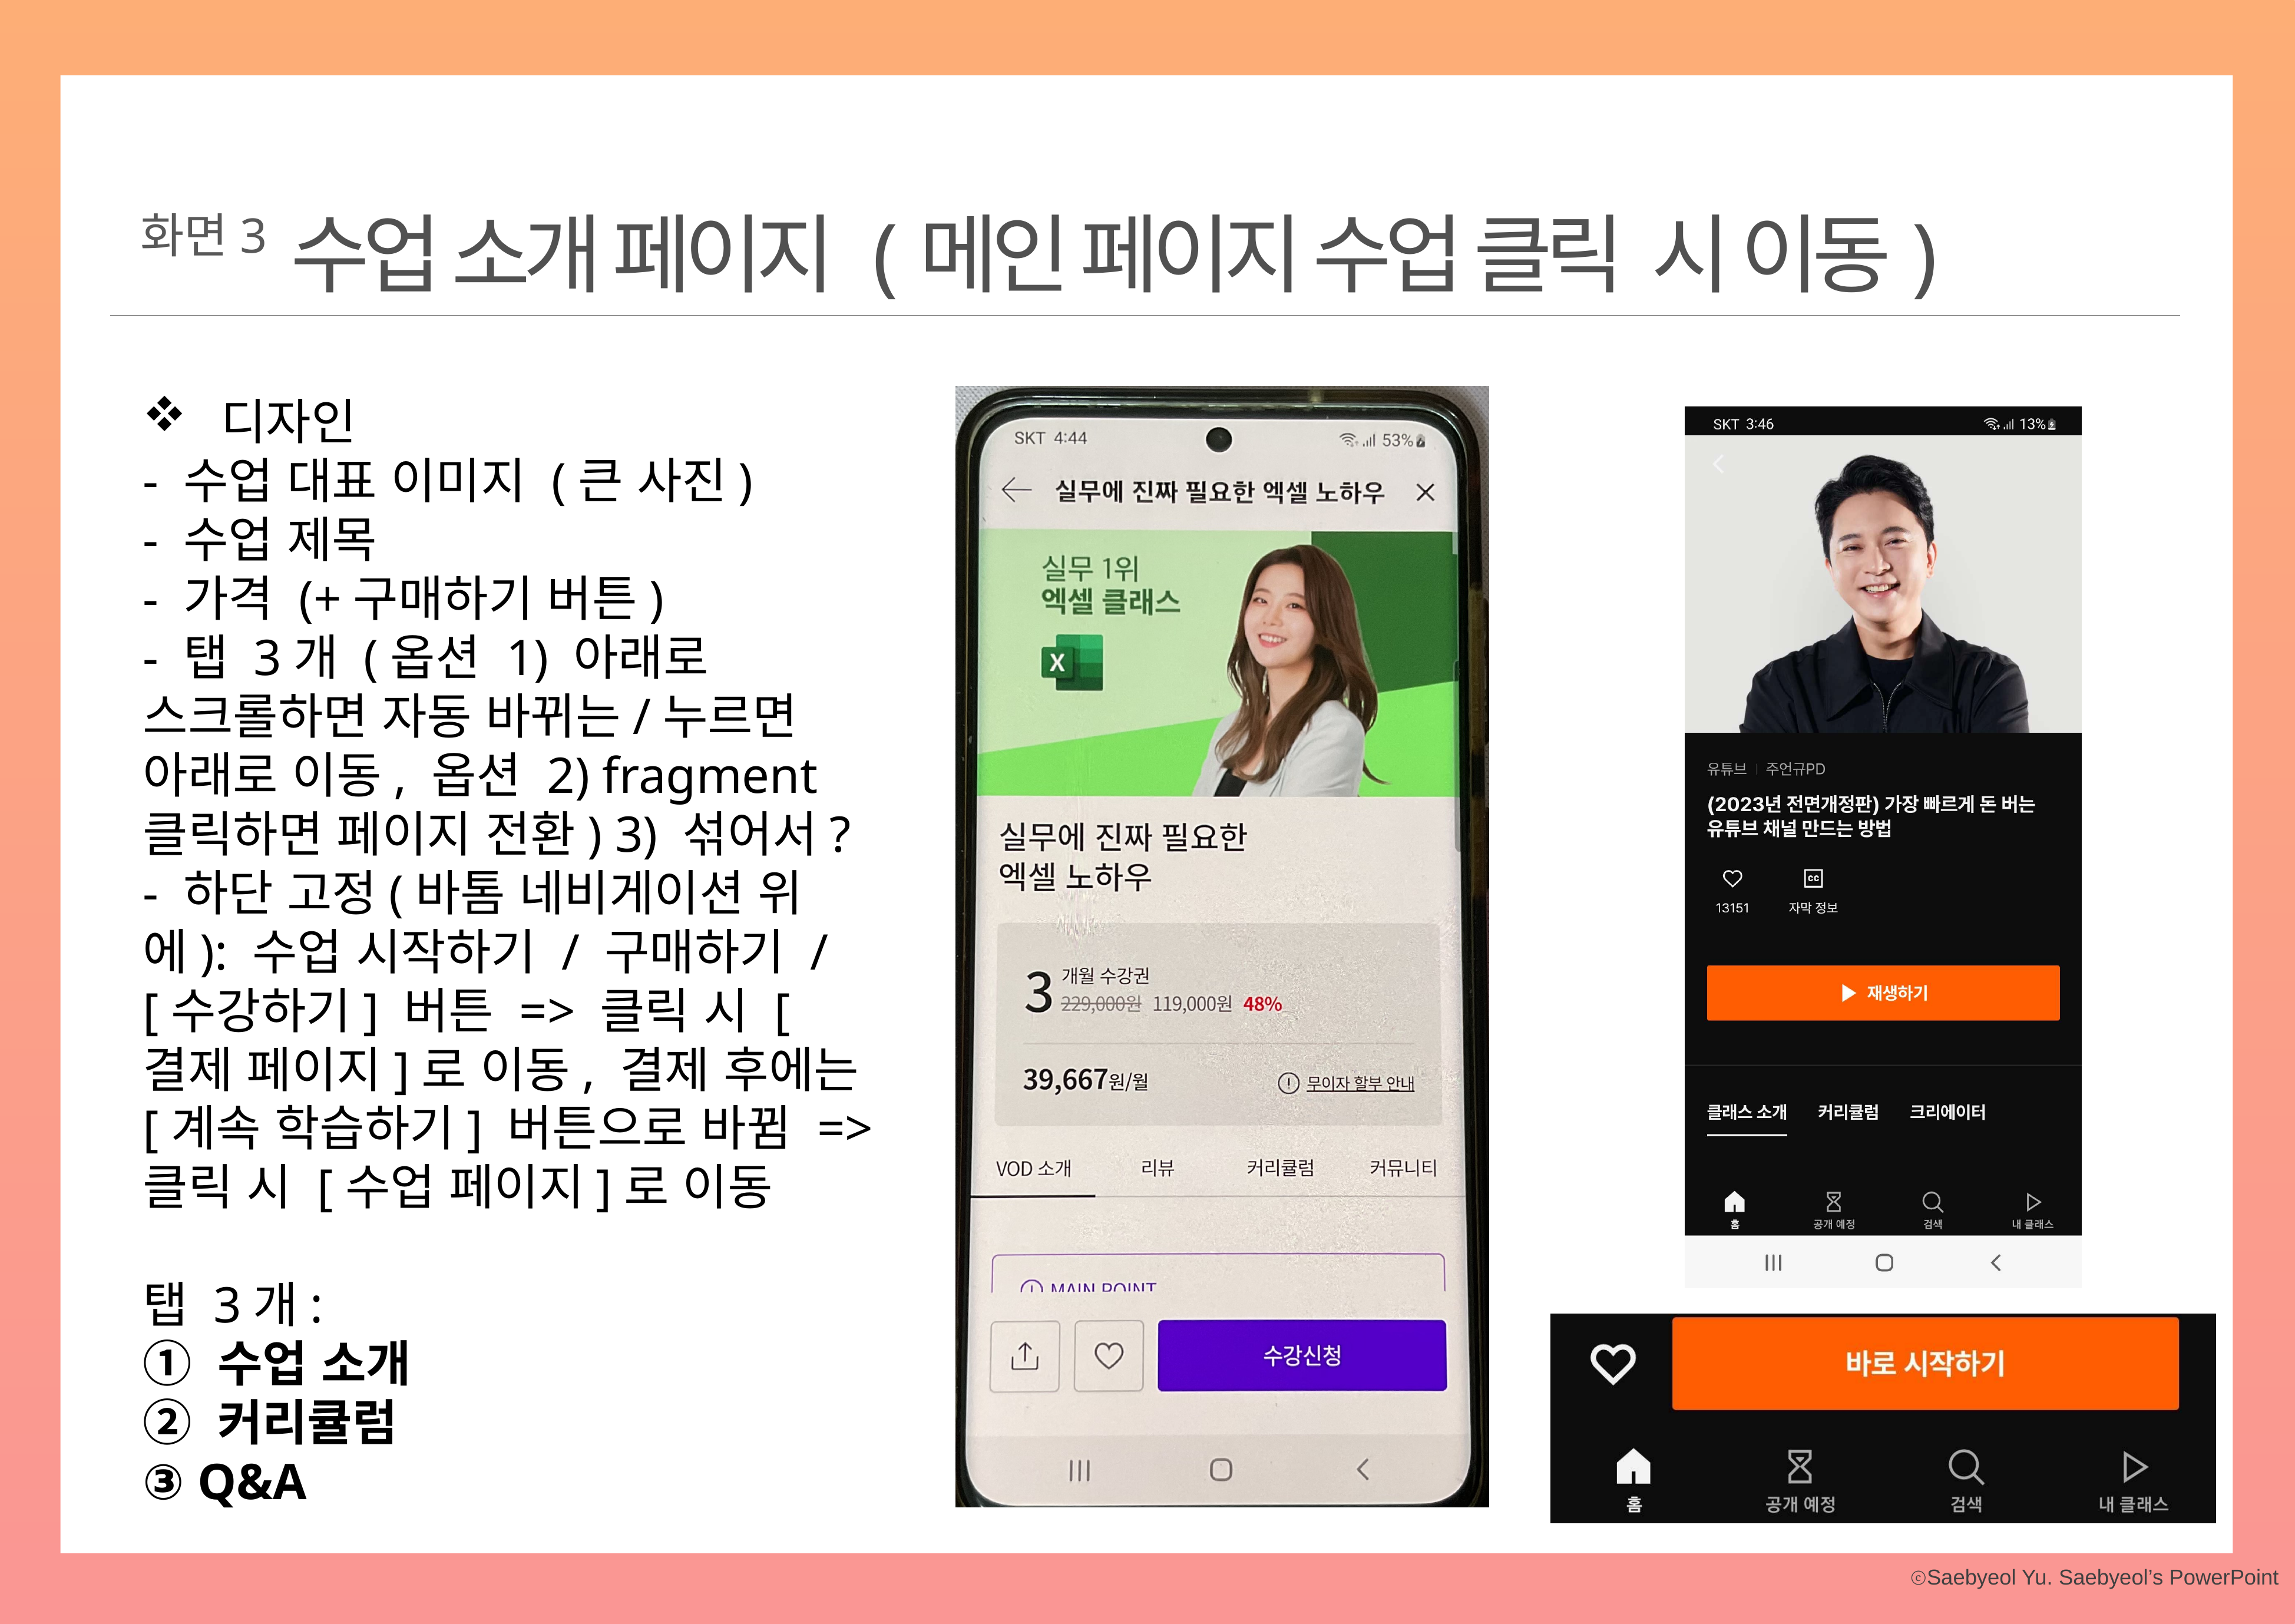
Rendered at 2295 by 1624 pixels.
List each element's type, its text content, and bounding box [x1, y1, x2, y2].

text_box 디자인 - 수업 대표 이미지 (큰 사진) - 수업 제목 - 가격 (+구매하기 버튼) - 탭 3개 (옵션 1) 아래로 스크롤하면 자동 바뀌는/누르면 아래로 이동, 옵션 2) fragment 클릭하면 페이지 전환) 3) 섞어서? - 하단 고정(바톰 네비게이션 위에): 수업 시작하기 / 구매하기 / [수강하기] 버튼 => 클릭 시 [결제 페이지]로 이동, 결제 후에는 [계속 학습하기] 버튼으로 바뀜 => 클릭 시 [수업 페이지]로 이동 탭 3개: ① 수업 소개 ② 커리큘럼 ③ Q&A [134, 386, 891, 1514]
text_box 수업 소개 페이지 (메인 페이지 수업 클릭 시 이동) [282, 195, 1947, 307]
picture [1550, 1314, 2216, 1523]
picture [1685, 406, 2082, 1288]
picture [955, 386, 1489, 1507]
text_box 화면3 [131, 201, 276, 267]
